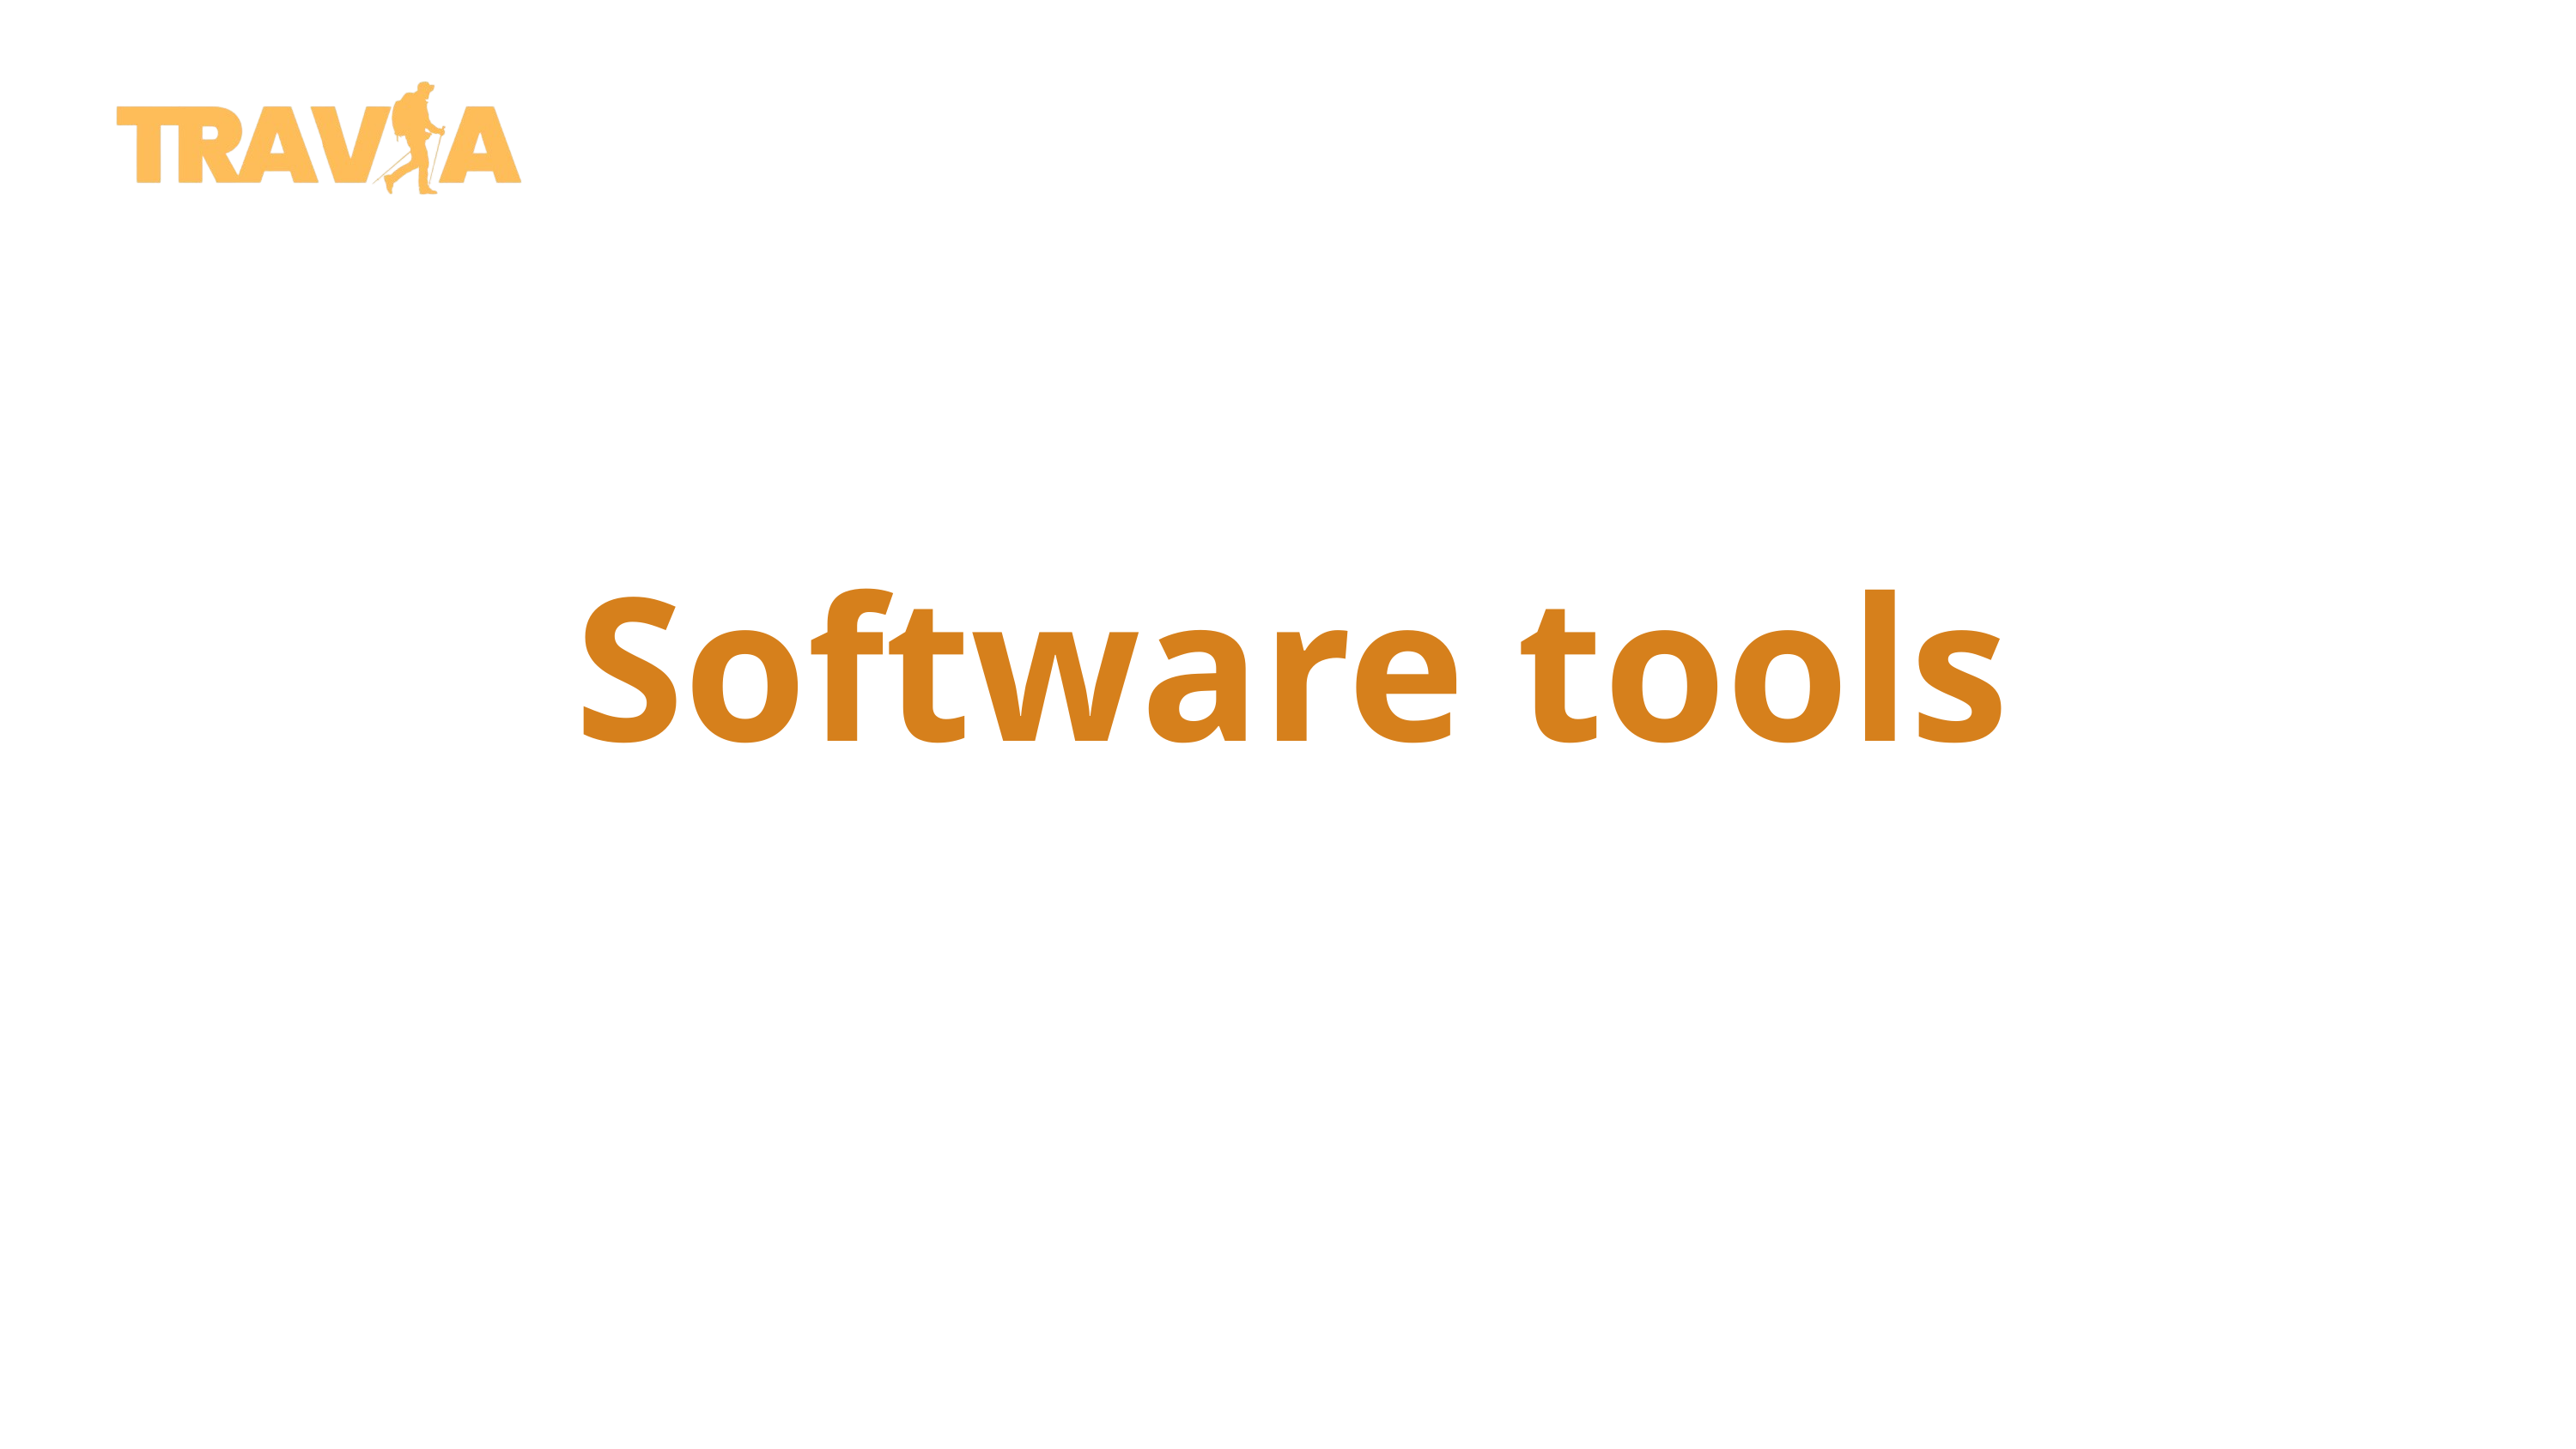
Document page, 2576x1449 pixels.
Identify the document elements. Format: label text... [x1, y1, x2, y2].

text_box Software tools [535, 543, 2050, 782]
text_box [110, 61, 536, 228]
